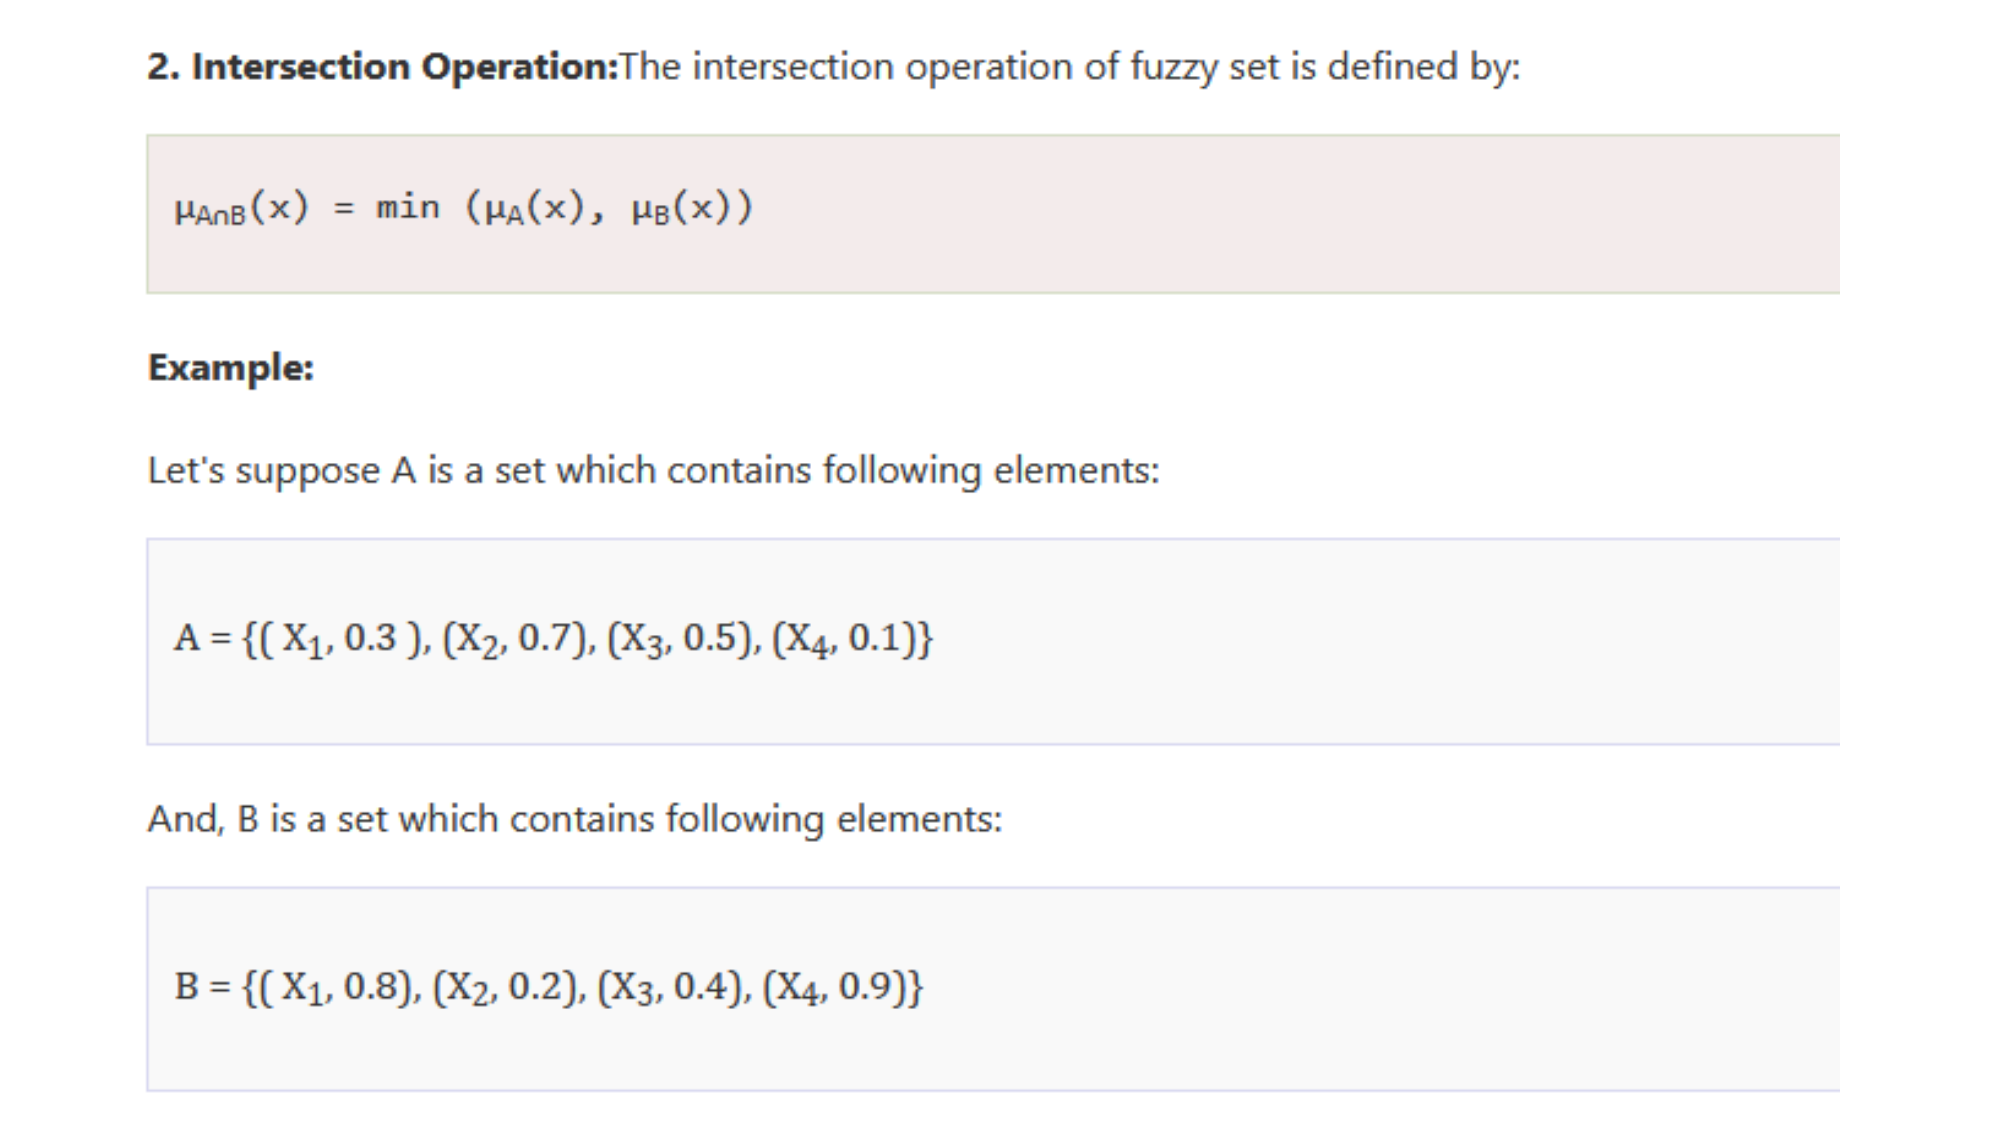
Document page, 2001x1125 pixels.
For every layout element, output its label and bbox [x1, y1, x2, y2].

picture [120, 44, 1840, 1095]
